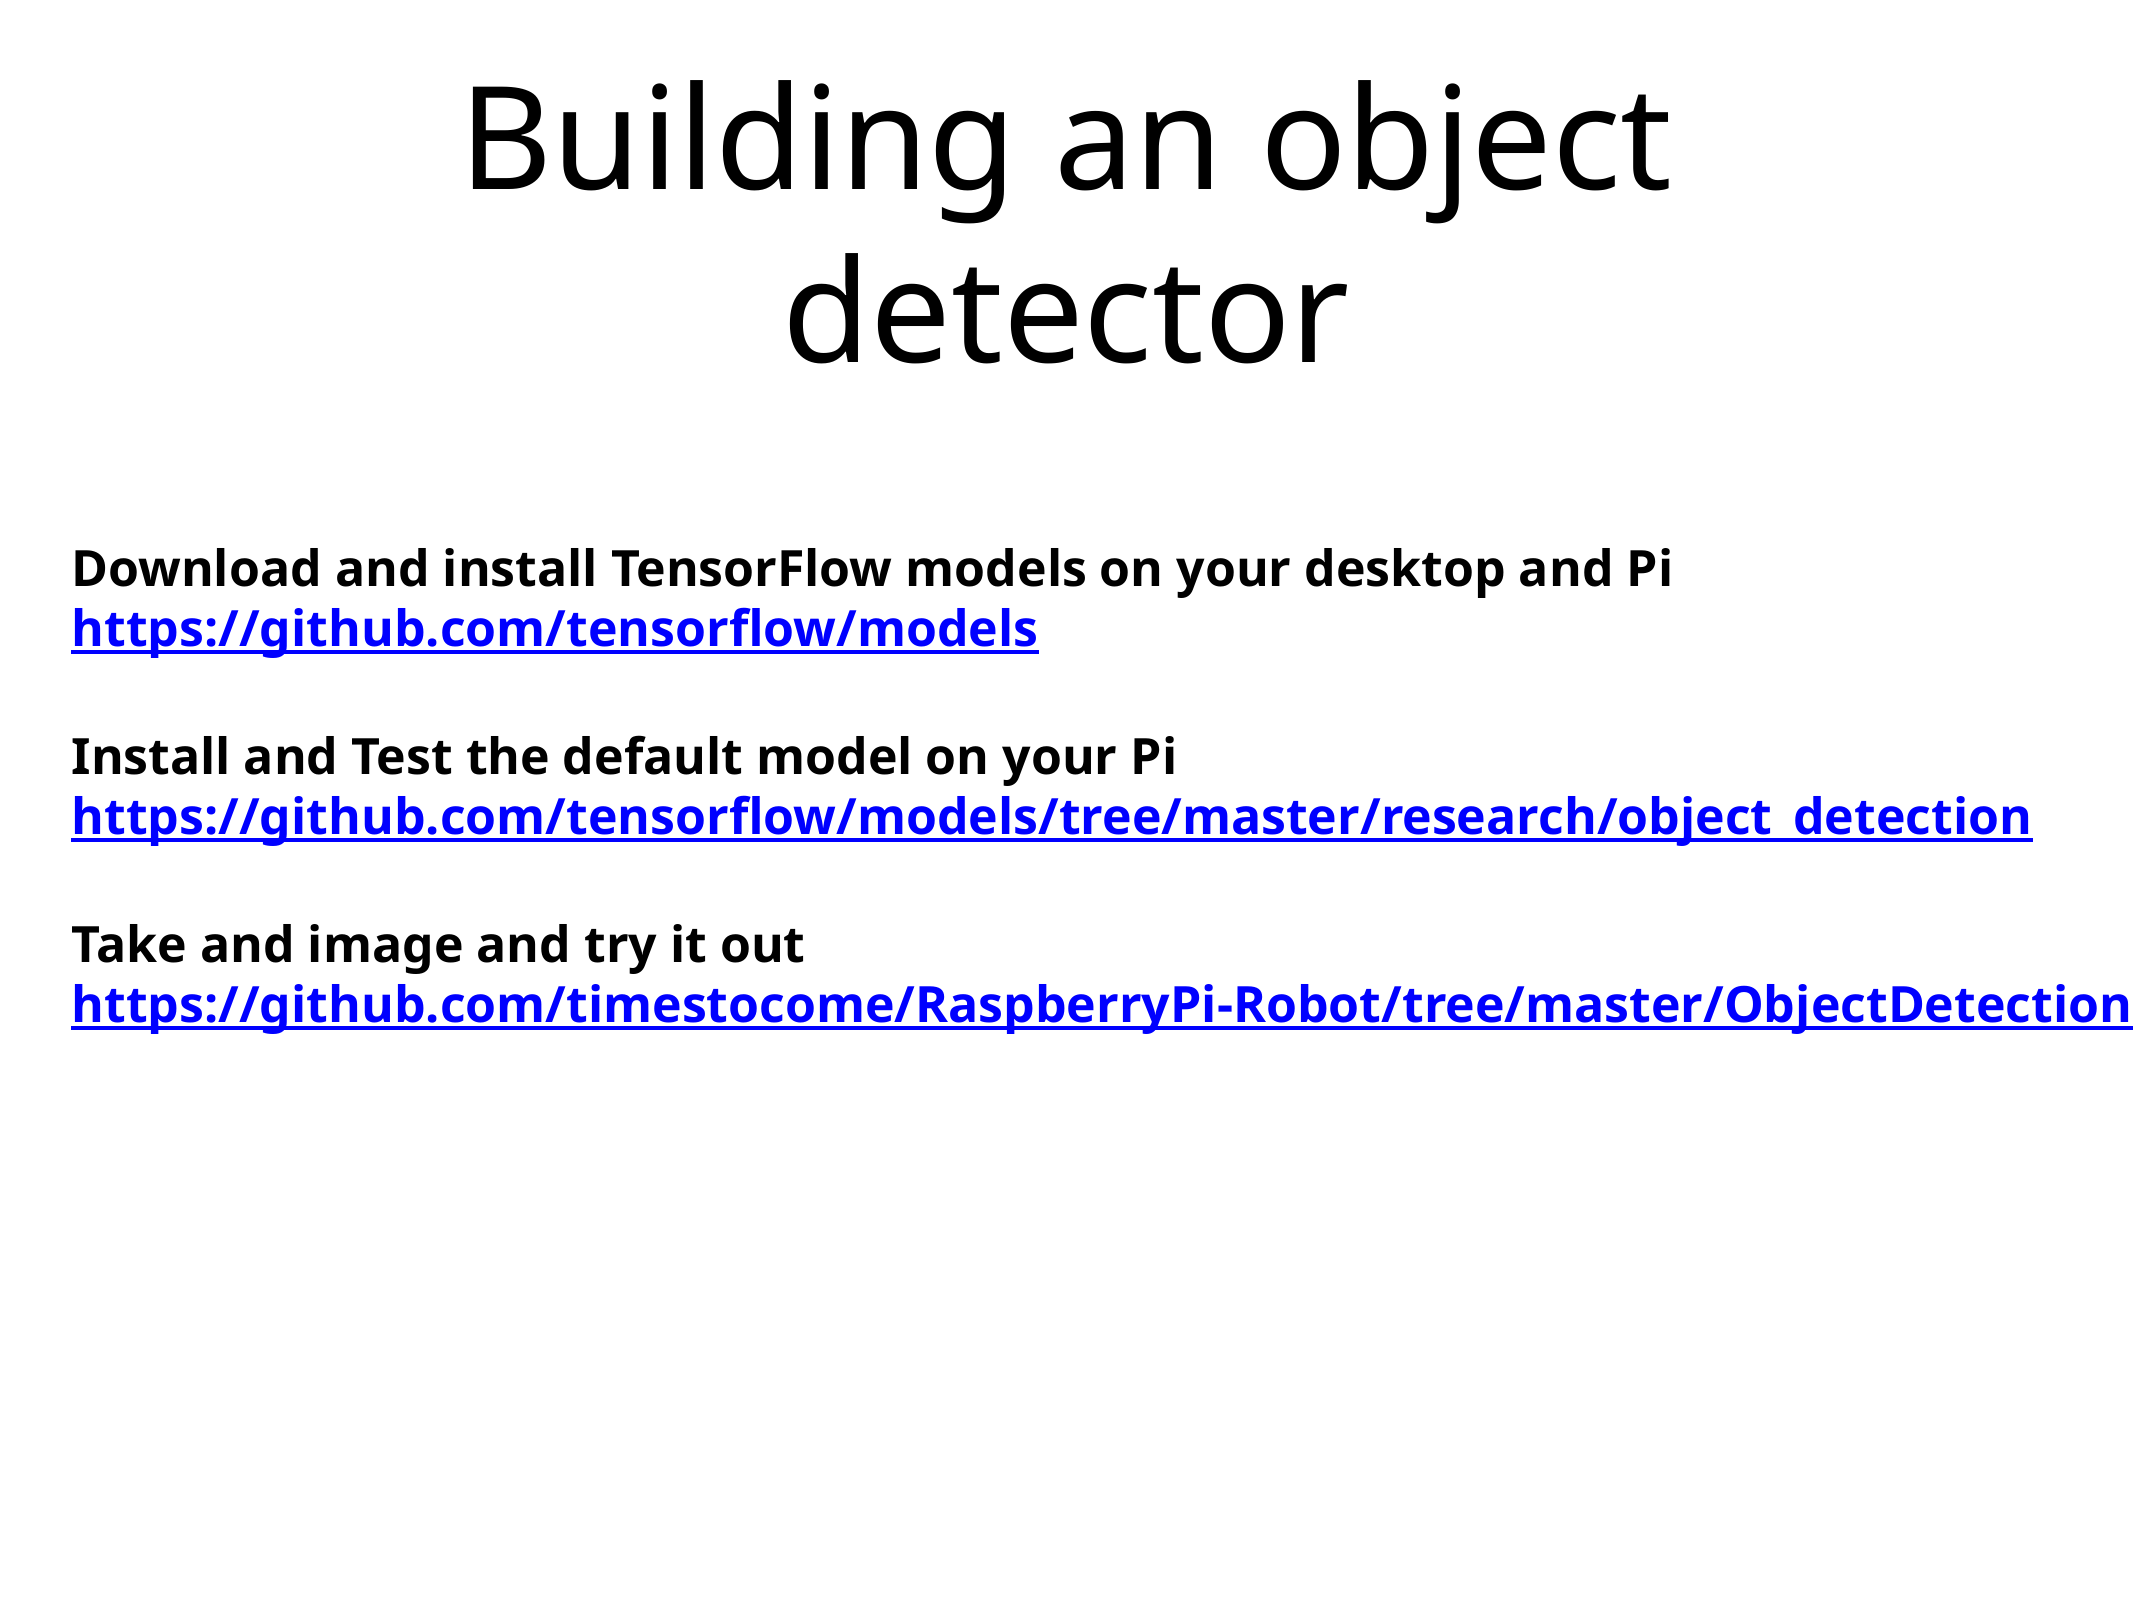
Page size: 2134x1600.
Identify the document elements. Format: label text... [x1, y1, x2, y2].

text_box Download and install TensorFlow models on your desktop and Pi https://github.com/tensorflow/models Install and Test the default model on your Pi https://github.com/tensorflow/models/tree/master/research/object_detection Take and image and try it out https://github.com/timestocome/RaspberryPi-Robot/tree/master/ObjectDetection [63, 527, 2134, 1050]
title Building an object detector [155, 41, 1978, 397]
